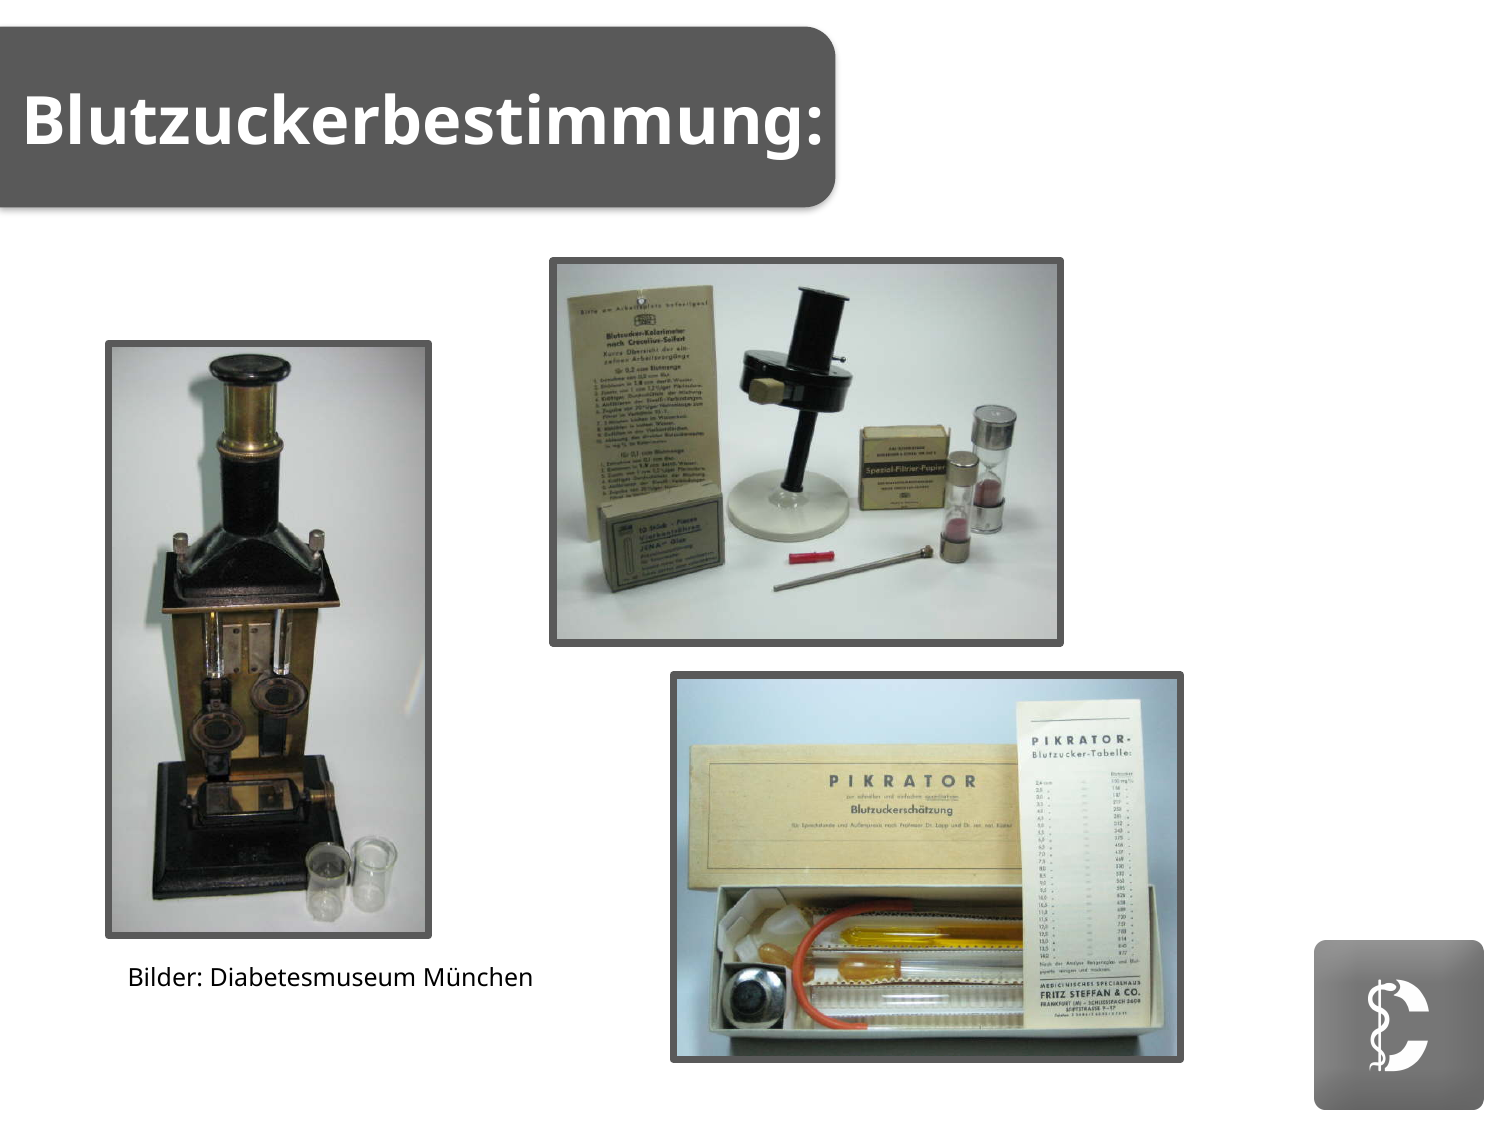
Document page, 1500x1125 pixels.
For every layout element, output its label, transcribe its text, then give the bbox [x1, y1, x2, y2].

picture [111, 346, 425, 933]
text_box Blutzuckerbestimmung: [6, 70, 840, 166]
text_box Bilder: Diabetesmuseum München [112, 954, 550, 1000]
picture [1314, 939, 1484, 1110]
picture [676, 678, 1177, 1056]
picture [556, 264, 1057, 640]
text_box [0, 26, 836, 208]
